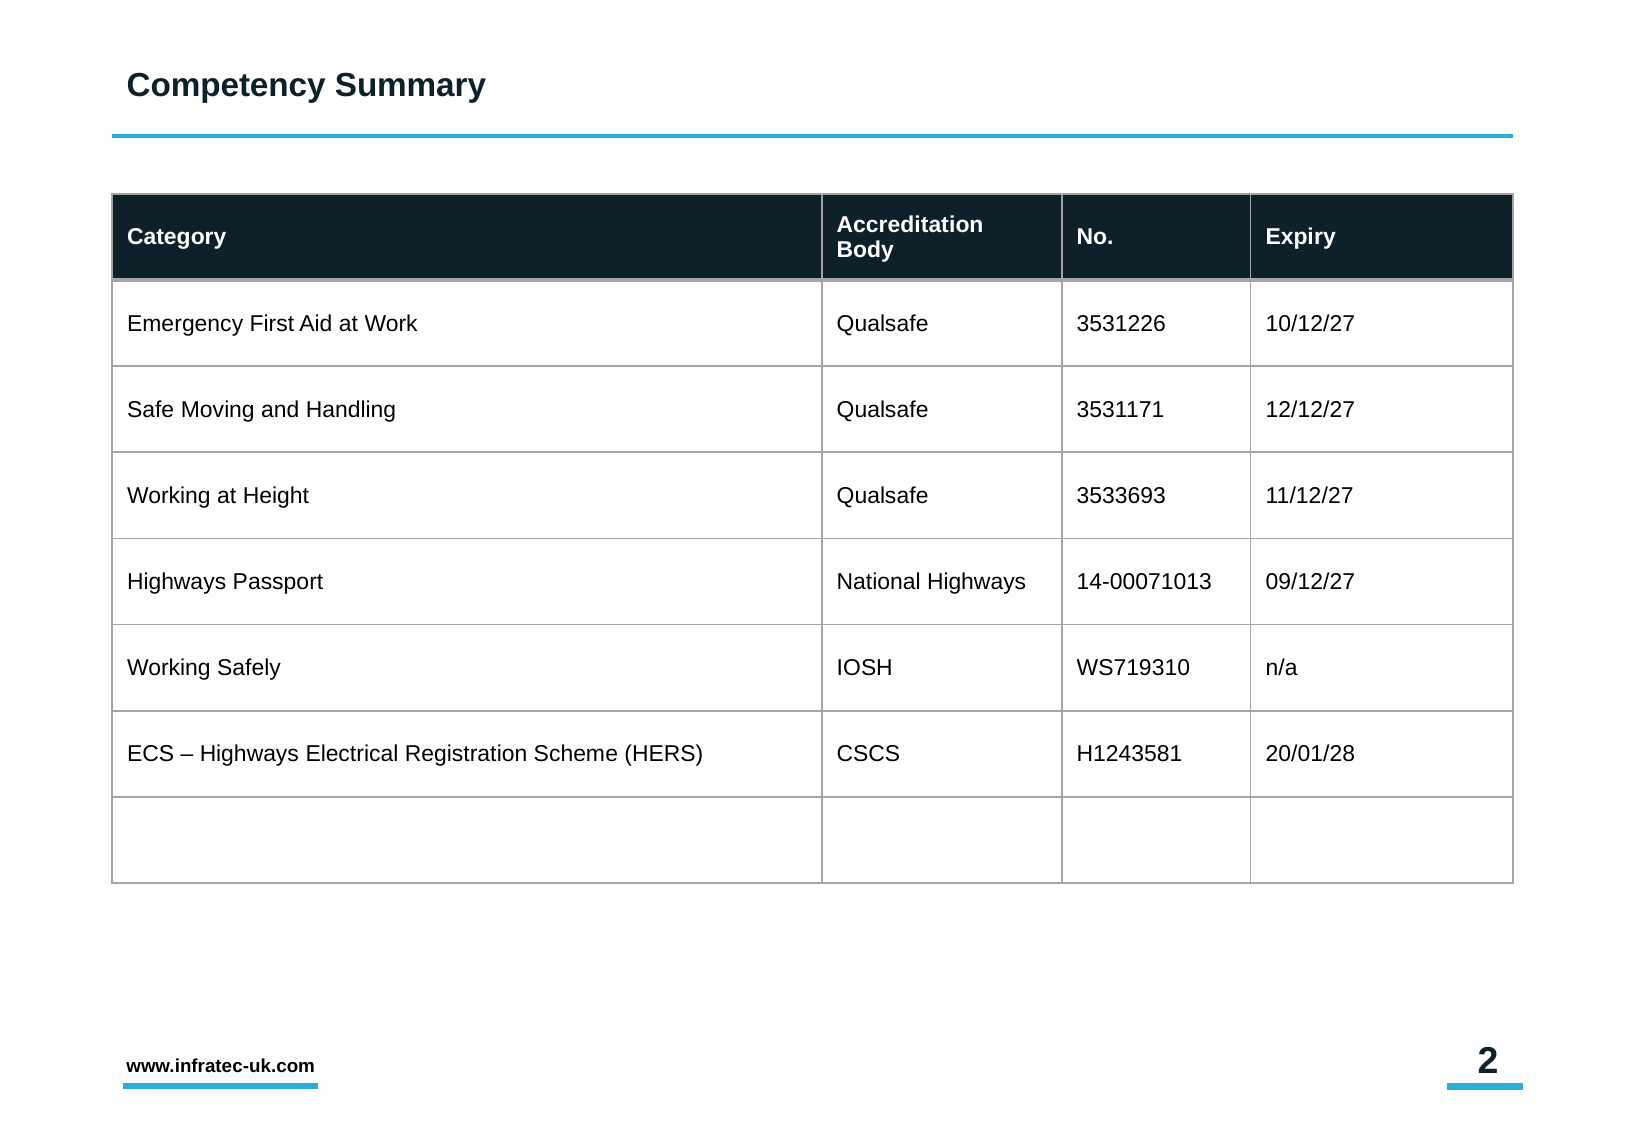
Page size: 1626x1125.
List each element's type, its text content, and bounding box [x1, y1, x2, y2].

table_cell Highways Passport [113, 539, 821, 624]
table_cell 11/12/27 [1251, 453, 1512, 538]
table_cell 3533693 [1063, 453, 1250, 538]
slide_number 2 [1147, 1028, 1514, 1089]
table_cell 09/12/27 [1251, 539, 1512, 624]
table_cell 10/12/27 [1251, 282, 1512, 365]
table_cell [1063, 798, 1250, 882]
table_cell H1243581 [1063, 712, 1250, 796]
table_cell 3531171 [1063, 367, 1250, 451]
table_header Expiry [1251, 195, 1512, 278]
table_cell 14-00071013 [1063, 539, 1250, 624]
table_cell n/a [1251, 625, 1512, 710]
title Competency Summary [111, 59, 1514, 134]
table_header Accreditation Body [823, 195, 1061, 278]
table_header No. [1063, 195, 1250, 278]
table_cell CSCS [823, 712, 1061, 796]
table_cell Working at Height [113, 453, 821, 538]
table_cell Emergency First Aid at Work [113, 282, 821, 365]
text_box www.infratec-uk.com [111, 1046, 341, 1084]
table_cell 3531226 [1063, 282, 1250, 365]
table_cell ECS – Highways Electrical Registration Scheme (HERS) [113, 712, 821, 796]
table_cell IOSH [823, 625, 1061, 710]
table_cell [823, 798, 1061, 882]
table_cell 20/01/28 [1251, 712, 1512, 796]
table_cell 12/12/27 [1251, 367, 1512, 451]
table_cell Working Safely [113, 625, 821, 710]
table_cell Safe Moving and Handling [113, 367, 821, 451]
table_header Category [113, 195, 821, 278]
table_cell Qualsafe [823, 453, 1061, 538]
table_cell [1251, 798, 1512, 882]
table_cell [113, 798, 821, 882]
table_cell WS719310 [1063, 625, 1250, 710]
table_cell Qualsafe [823, 282, 1061, 365]
table_cell Qualsafe [823, 367, 1061, 451]
table_cell National Highways [823, 539, 1061, 624]
